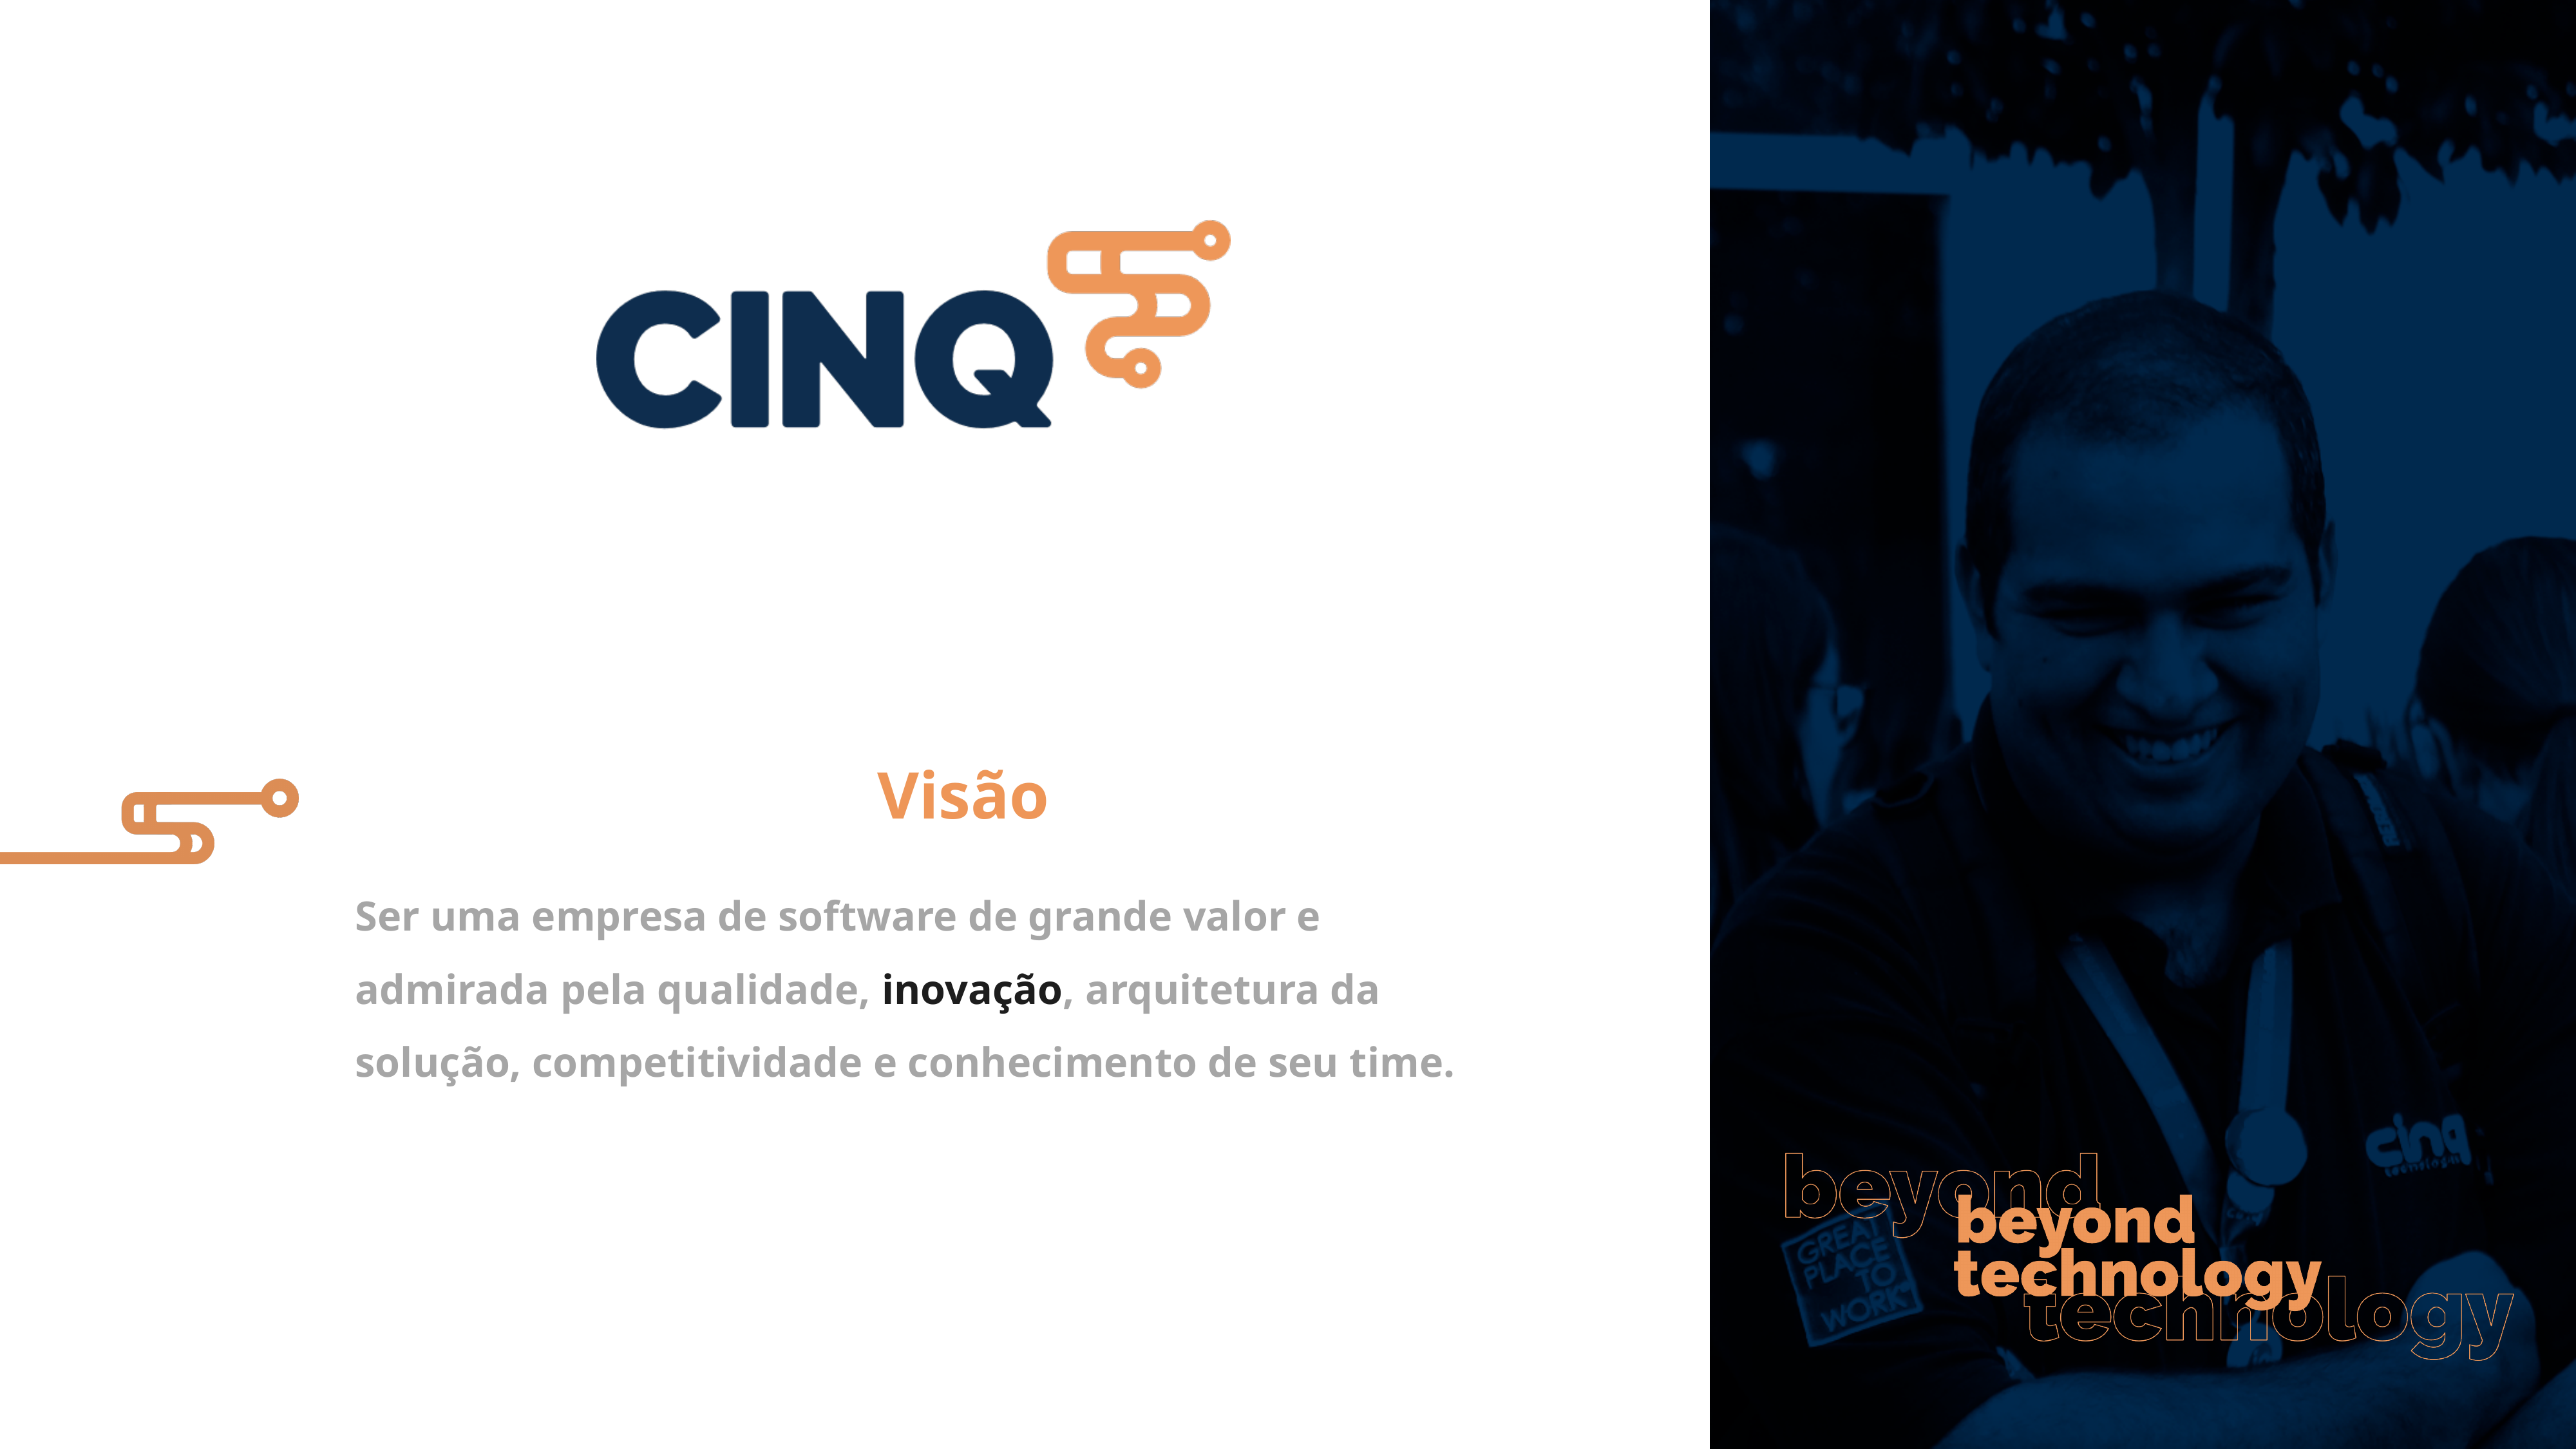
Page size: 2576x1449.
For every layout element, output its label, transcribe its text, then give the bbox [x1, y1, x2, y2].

picture [1710, 0, 2576, 1449]
picture [0, 779, 299, 864]
picture [596, 220, 1231, 430]
text_box Visão [345, 750, 1557, 837]
text_box Ser uma empresa de software de grande valor e admirada pela qualidade, inovação, arquitetura da solução, competitividade e conhecimento de seu time. [345, 861, 1481, 1102]
